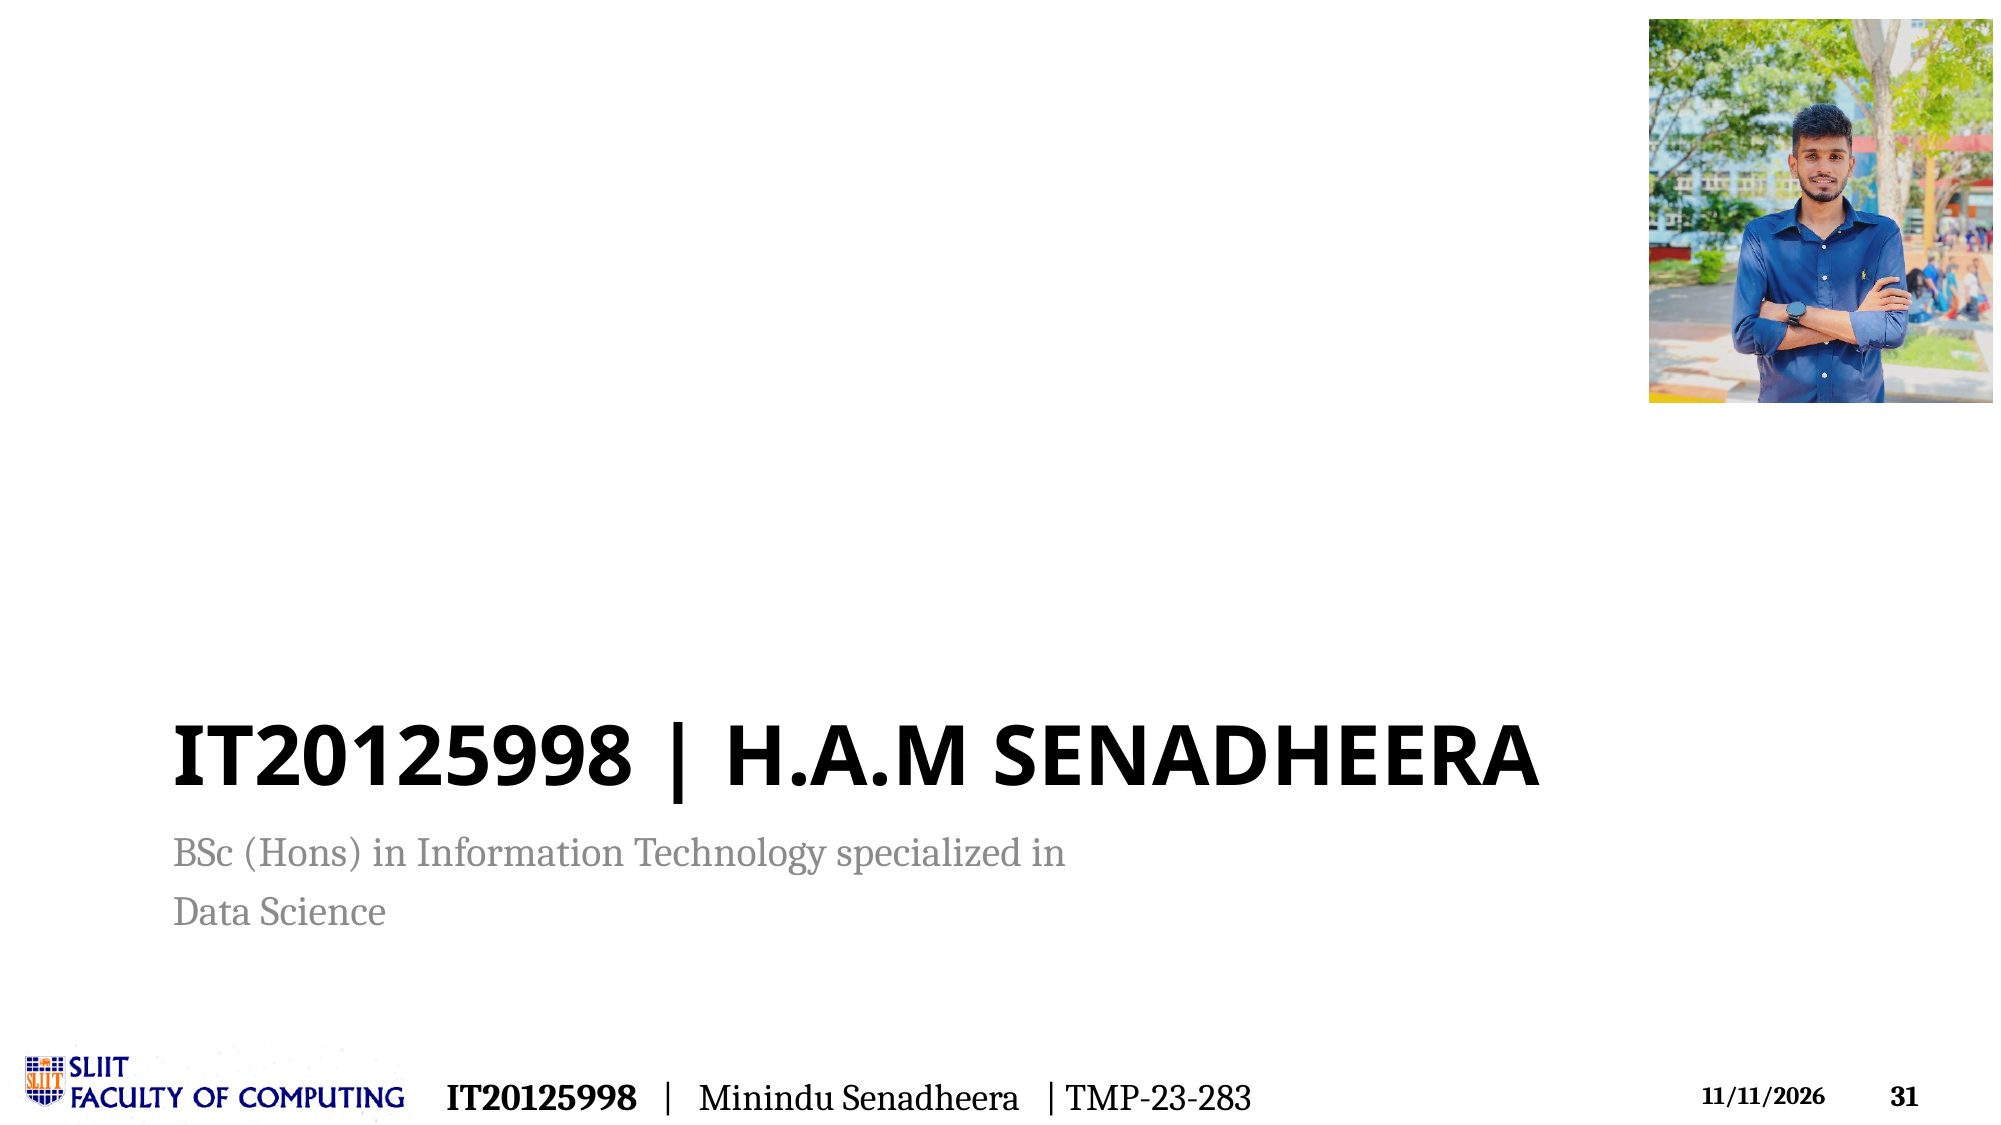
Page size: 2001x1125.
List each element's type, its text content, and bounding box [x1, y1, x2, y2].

picture [0, 1045, 413, 1124]
text_box IT20125998 | Minindu Senadheera | TMP-23-283 [430, 1063, 1552, 1125]
picture [1649, 18, 1993, 403]
list BSc (Hons) in Information Technology specialized in Data Science [157, 695, 1858, 942]
